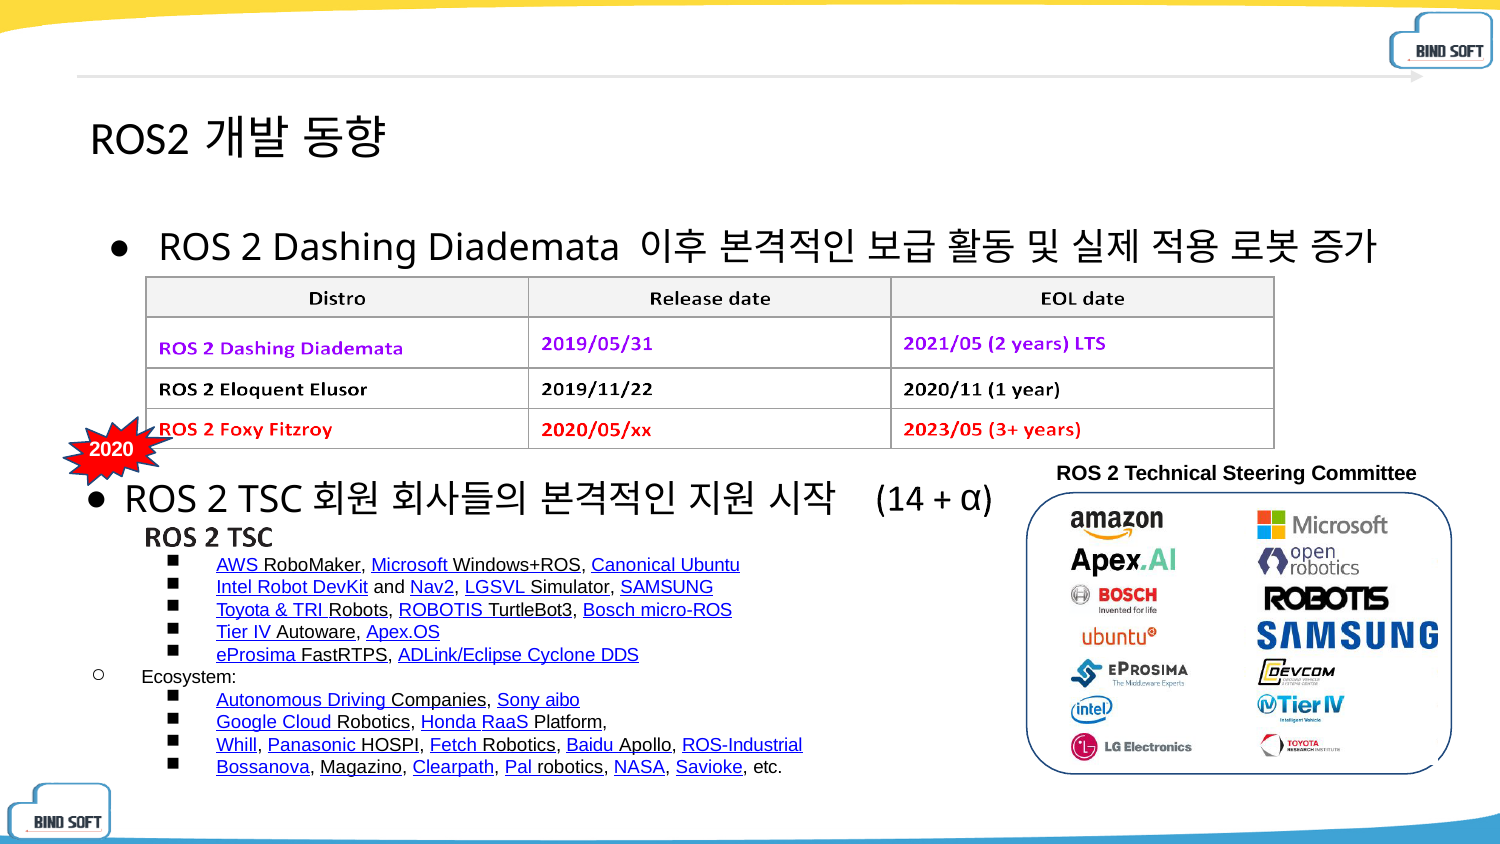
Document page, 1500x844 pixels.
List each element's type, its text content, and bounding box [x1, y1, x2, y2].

text_box ROS 2 Technical Steering Committee [1279, 457, 1424, 485]
text_box [984, 496, 991, 517]
title ROS2 개발 동향 [75, 100, 1425, 172]
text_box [88, 527, 912, 780]
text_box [1025, 491, 1453, 776]
picture [0, 752, 1500, 844]
text_box [934, 496, 951, 509]
text_box α [958, 496, 984, 518]
text_box ROS 2 TSC회원 회사들의 본격적인 지원 시작 [0, 456, 923, 520]
text_box ● [106, 219, 133, 267]
text_box ROS 2 Dashing Diademata 이후 본격적인 보급 활동 및 실제 적용 로봇 증가 [156, 220, 1479, 268]
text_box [62, 275, 1276, 487]
picture [0, 0, 1500, 72]
